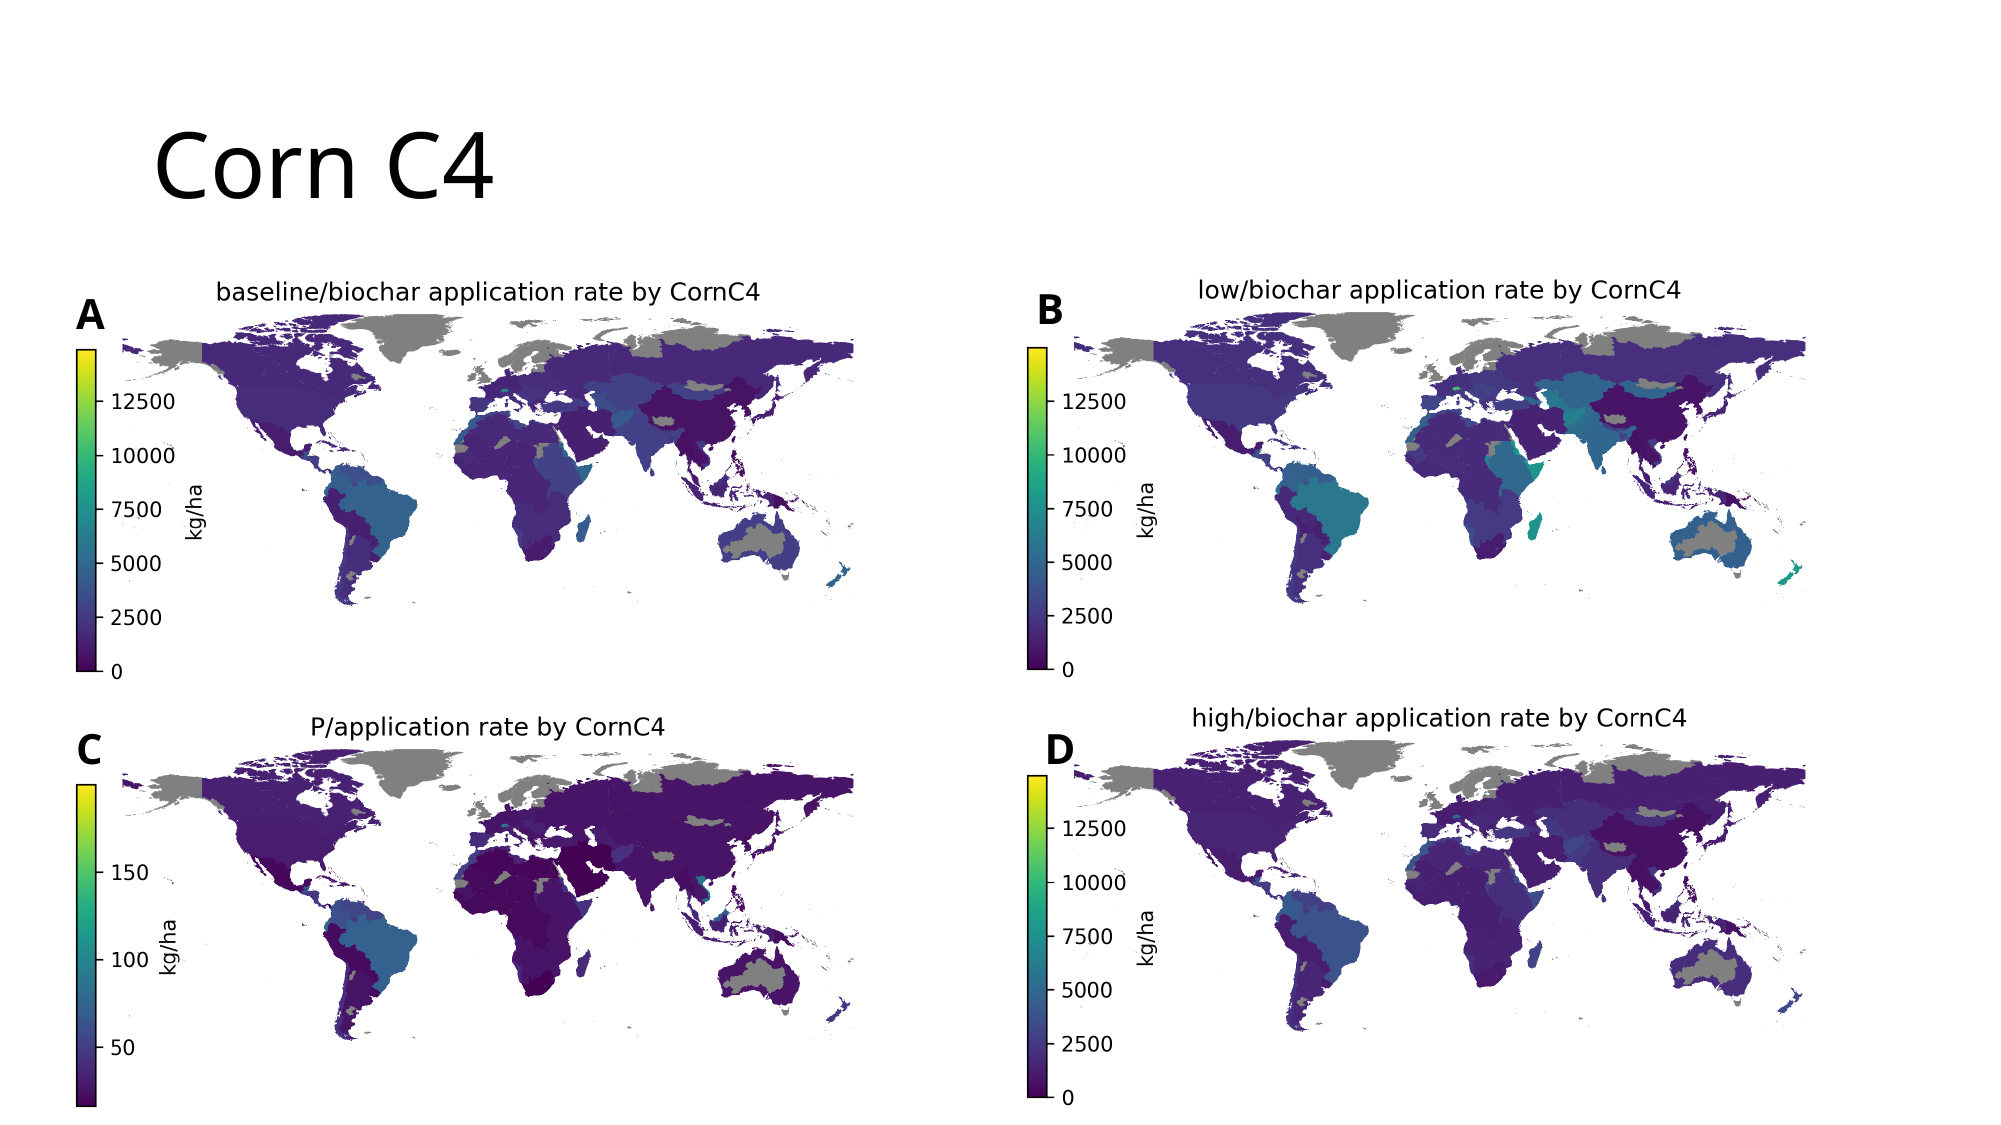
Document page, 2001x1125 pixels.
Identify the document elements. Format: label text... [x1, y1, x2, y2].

title Corn C4 [137, 59, 1863, 266]
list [0, 266, 951, 695]
picture [0, 266, 1904, 1125]
